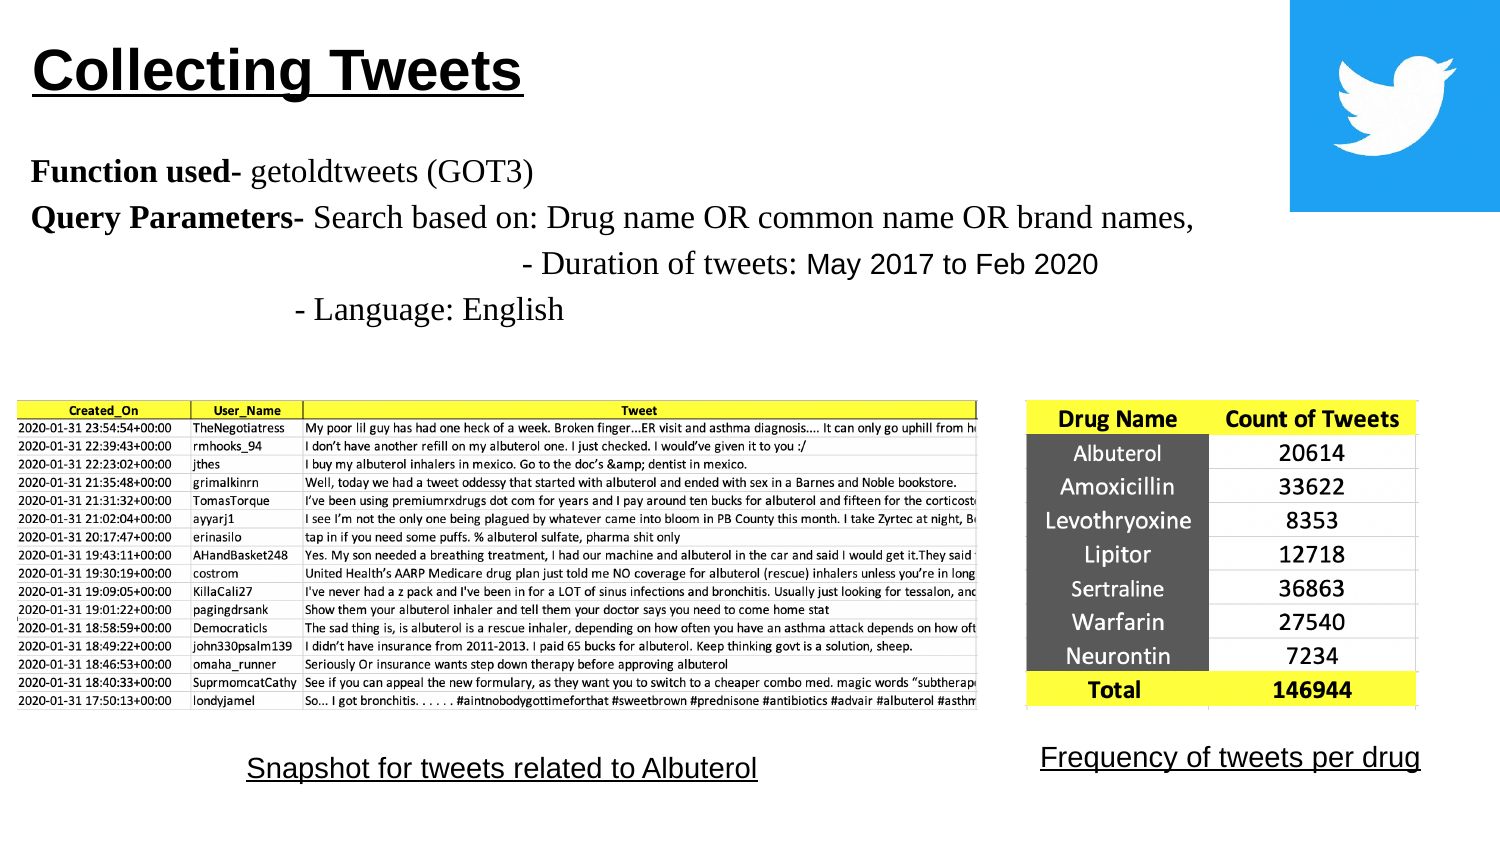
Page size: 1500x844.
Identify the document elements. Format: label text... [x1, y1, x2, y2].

picture [16, 400, 978, 710]
list Function used- getoldtweets (GOT3) Query Parameters- Search based on: Drug name OR common name OR brand names, - Duration of tweets: May 2017 to Feb 2020 - Language: English [15, 128, 1485, 376]
picture [1024, 400, 1419, 710]
text_box Snapshot for tweets related to Albuterol [231, 734, 828, 805]
picture [1289, 0, 1500, 213]
text_box Frequency of tweets per drug [1025, 723, 1449, 784]
title Collecting Tweets [17, 17, 736, 128]
